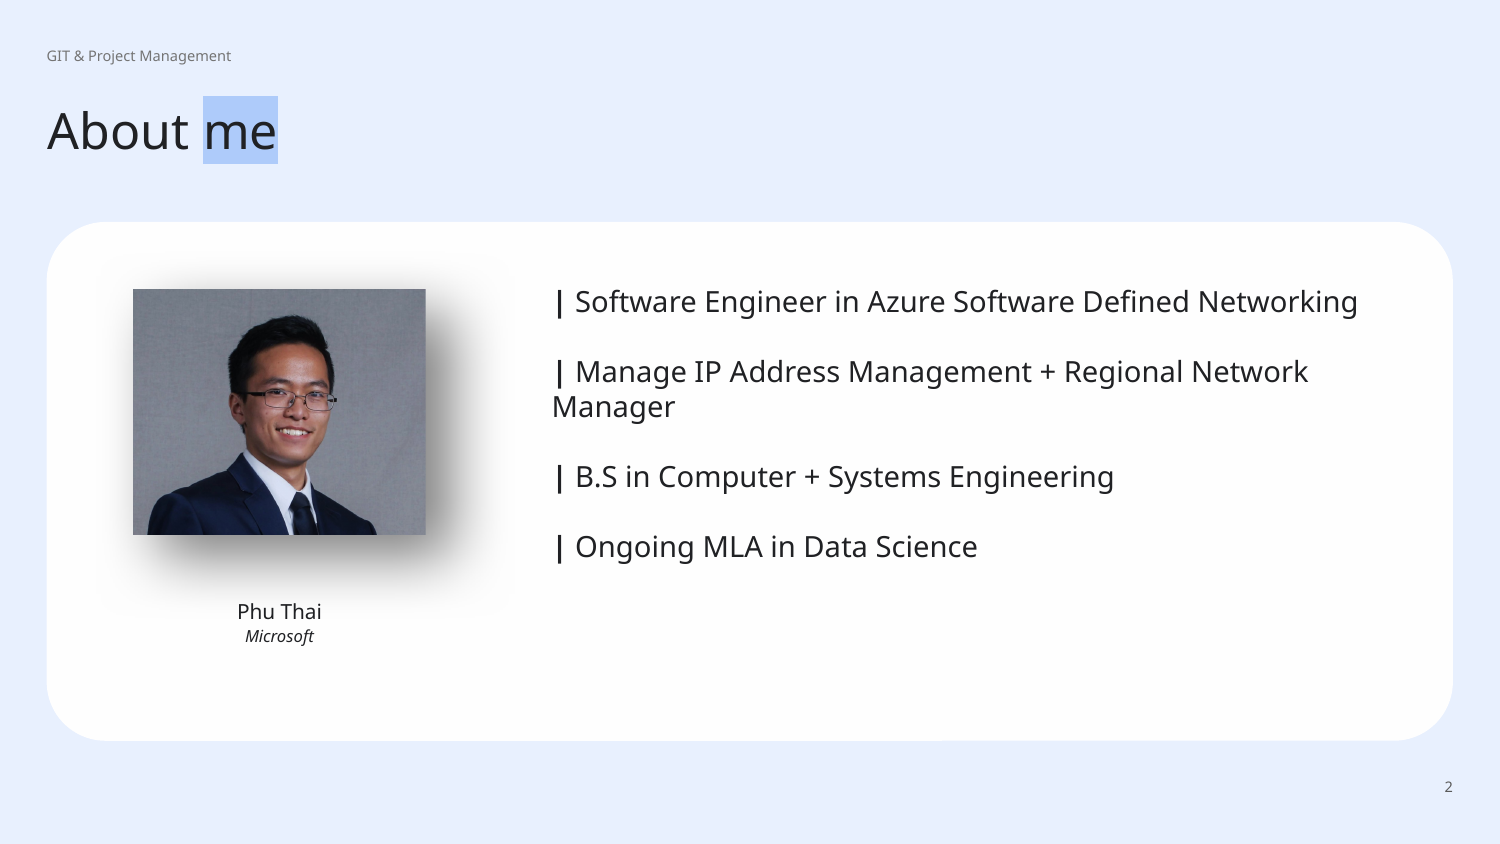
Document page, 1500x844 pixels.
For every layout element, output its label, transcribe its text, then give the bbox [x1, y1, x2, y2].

picture [132, 289, 426, 536]
title About me [48, 77, 1097, 160]
subtitle GIT & Project Management [46, 46, 370, 79]
text_box [46, 221, 1453, 741]
text_box | Software Engineer in Azure Software Defined Networking | Manage IP Address Management + Regional Network Manager | B.S in Computer + Systems Engineering | Ongoing MLA in Data Science [536, 268, 1433, 682]
slide_number ‹#› [1403, 765, 1453, 799]
list Phu Thai Microsoft [177, 599, 382, 691]
